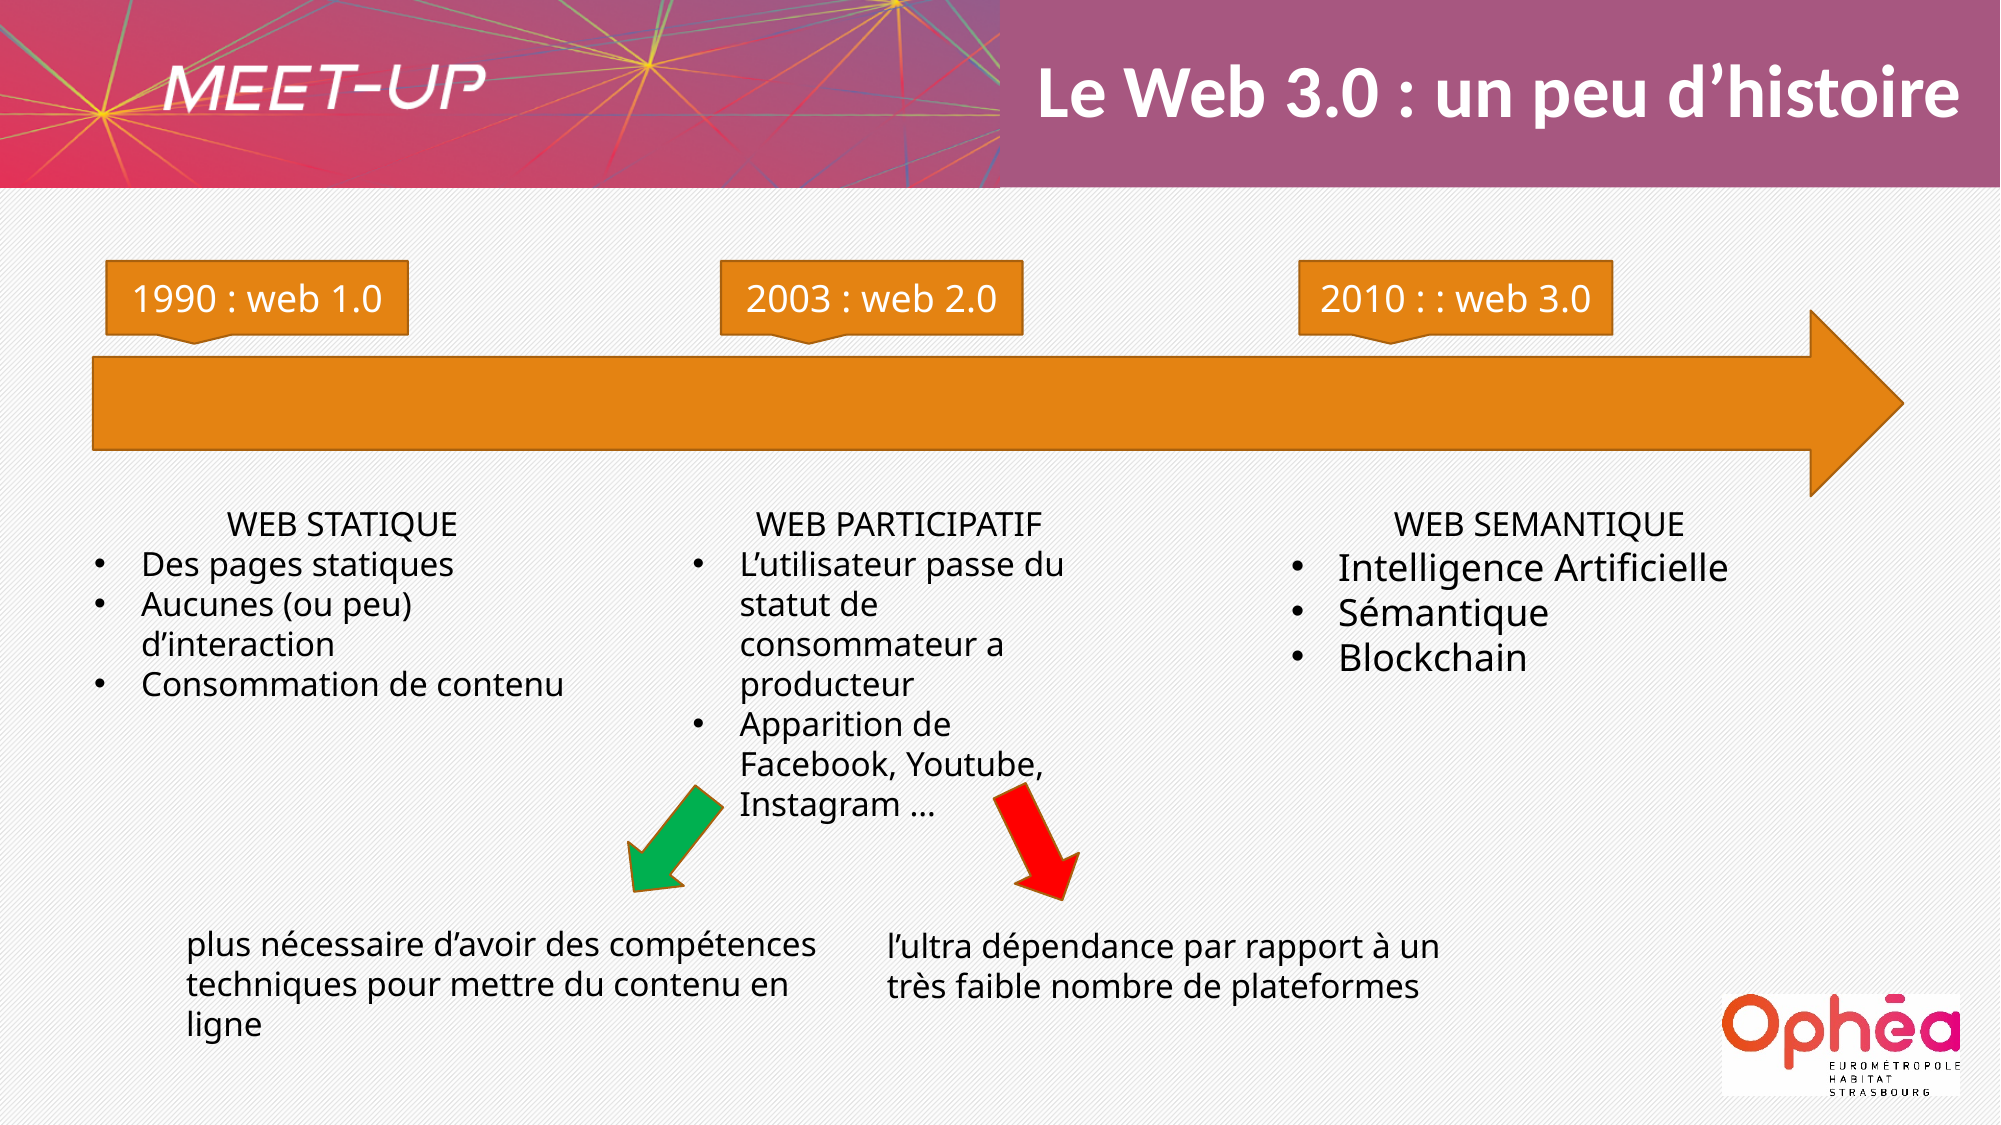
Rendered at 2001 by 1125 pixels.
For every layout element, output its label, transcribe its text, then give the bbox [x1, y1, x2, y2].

text_box 2010 : : web 3.0 [1298, 259, 1614, 345]
picture [0, 0, 999, 188]
text_box [91, 309, 1905, 498]
picture [1722, 994, 1960, 1096]
text_box WEB STATIQUE Des pages statiques Aucunes (ou peu) d’interaction Consommation de contenu [79, 496, 606, 711]
text_box [992, 782, 1080, 902]
text_box l’ultra dépendance par rapport à un très faible nombre de plateformes [872, 917, 1461, 1013]
text_box 2003 : web 2.0 [719, 259, 1024, 345]
title Le Web 3.0 : un peu d’histoire [999, 0, 2000, 186]
text_box plus nécessaire d’avoir des compétences techniques pour mettre du contenu en ligne [171, 915, 834, 1051]
text_box 1990 : web 1.0 [105, 259, 409, 345]
text_box WEB SEMANTIQUE Intelligence Artificielle Sémantique Blockchain [1276, 496, 1803, 731]
text_box [627, 784, 724, 893]
text_box WEB PARTICIPATIF L’utilisateur passe du statut de consommateur a producteur Apparition de Facebook, Youtube, Instagram … [678, 496, 1121, 911]
